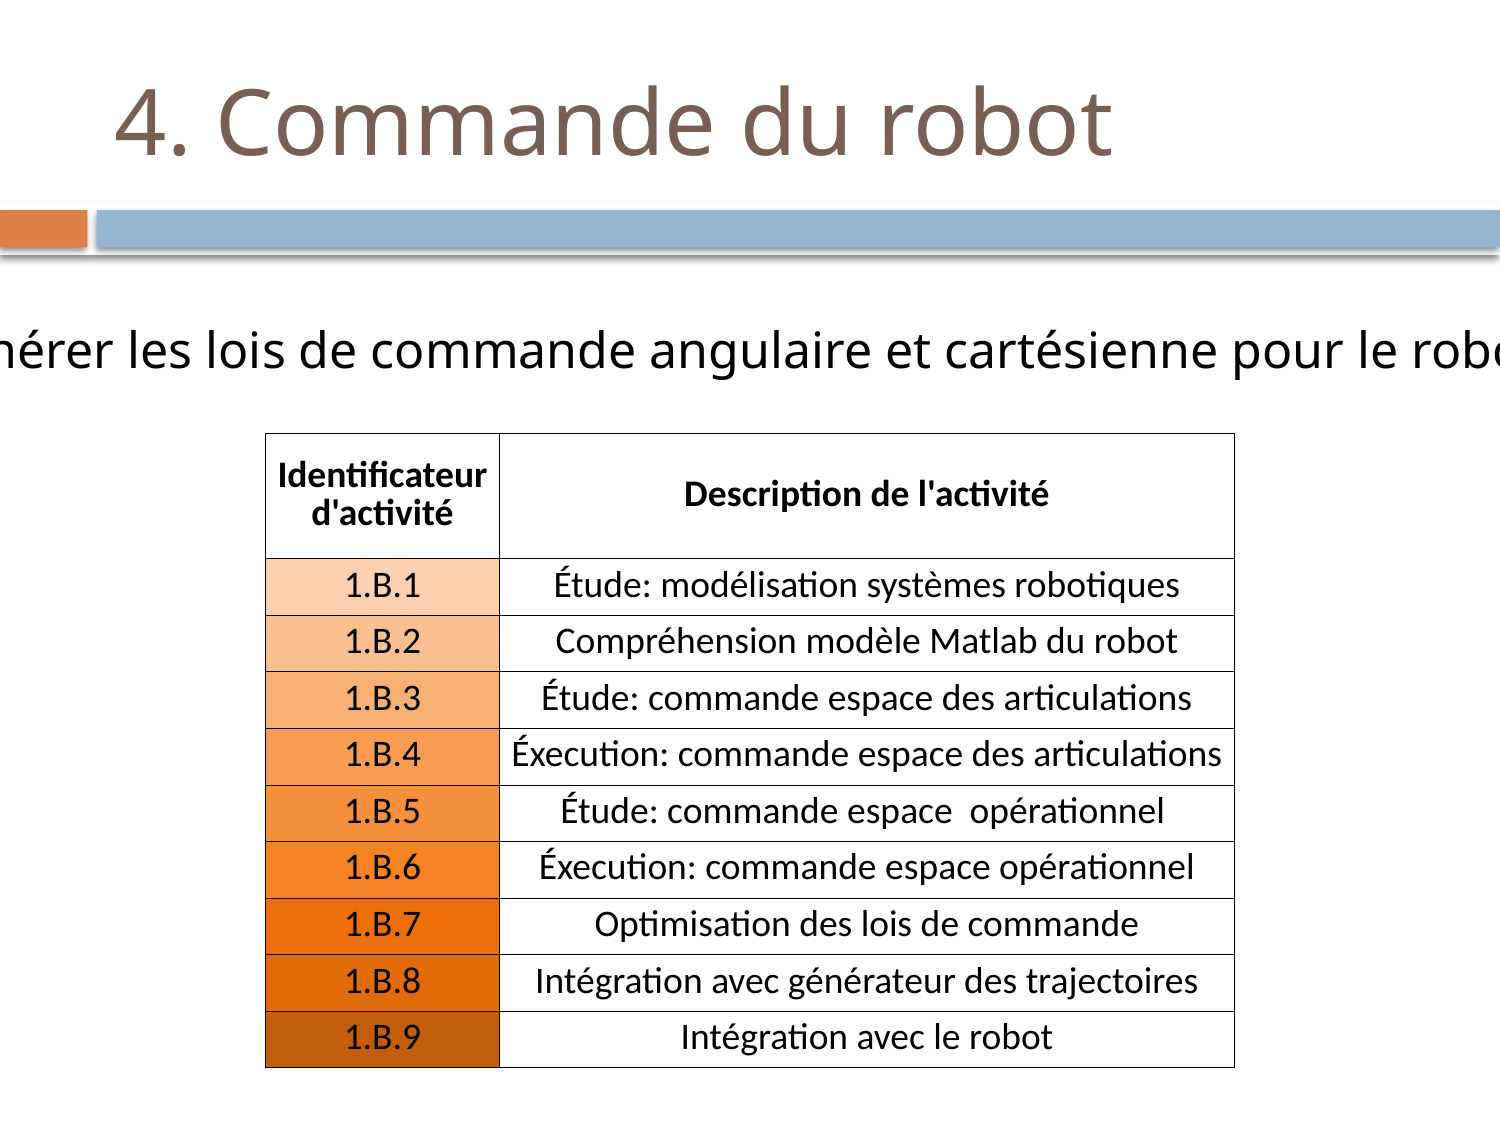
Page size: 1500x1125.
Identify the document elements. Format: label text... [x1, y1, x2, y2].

table_cell 1.B.9 [266, 1012, 499, 1067]
table_cell Intégration avec générateur des trajectoires [500, 955, 1234, 1011]
table_cell 1.B.2 [266, 616, 499, 671]
table_header Description de l'activité [500, 434, 1234, 558]
table_header Identificateur d'activité [266, 434, 499, 558]
table_cell 1.B.5 [266, 786, 499, 841]
text_box Générer les lois de commande angulaire et cartésienne pour le robot. [0, 310, 1500, 386]
title 4. Commande du robot [99, 37, 1438, 200]
table_cell Intégration avec le robot [500, 1012, 1234, 1067]
table_cell 1.B.3 [266, 672, 499, 728]
table_cell 1.B.1 [266, 559, 499, 615]
table_cell Étude: commande espace opérationnel [500, 786, 1234, 841]
table_cell 1.B.4 [266, 729, 499, 785]
table_cell 1.B.7 [266, 899, 499, 954]
table_cell Étude: commande espace des articulations [500, 672, 1234, 728]
table_cell Étude: modélisation systèmes robotiques [500, 559, 1234, 615]
table_cell 1.B.8 [266, 955, 499, 1011]
table_cell Compréhension modèle Matlab du robot [500, 616, 1234, 671]
table_cell Optimisation des lois de commande [500, 899, 1234, 954]
table_cell Éxecution: commande espace des articulations [500, 729, 1234, 785]
table_cell Éxecution: commande espace opérationnel [500, 842, 1234, 898]
table_cell 1.B.6 [266, 842, 499, 898]
